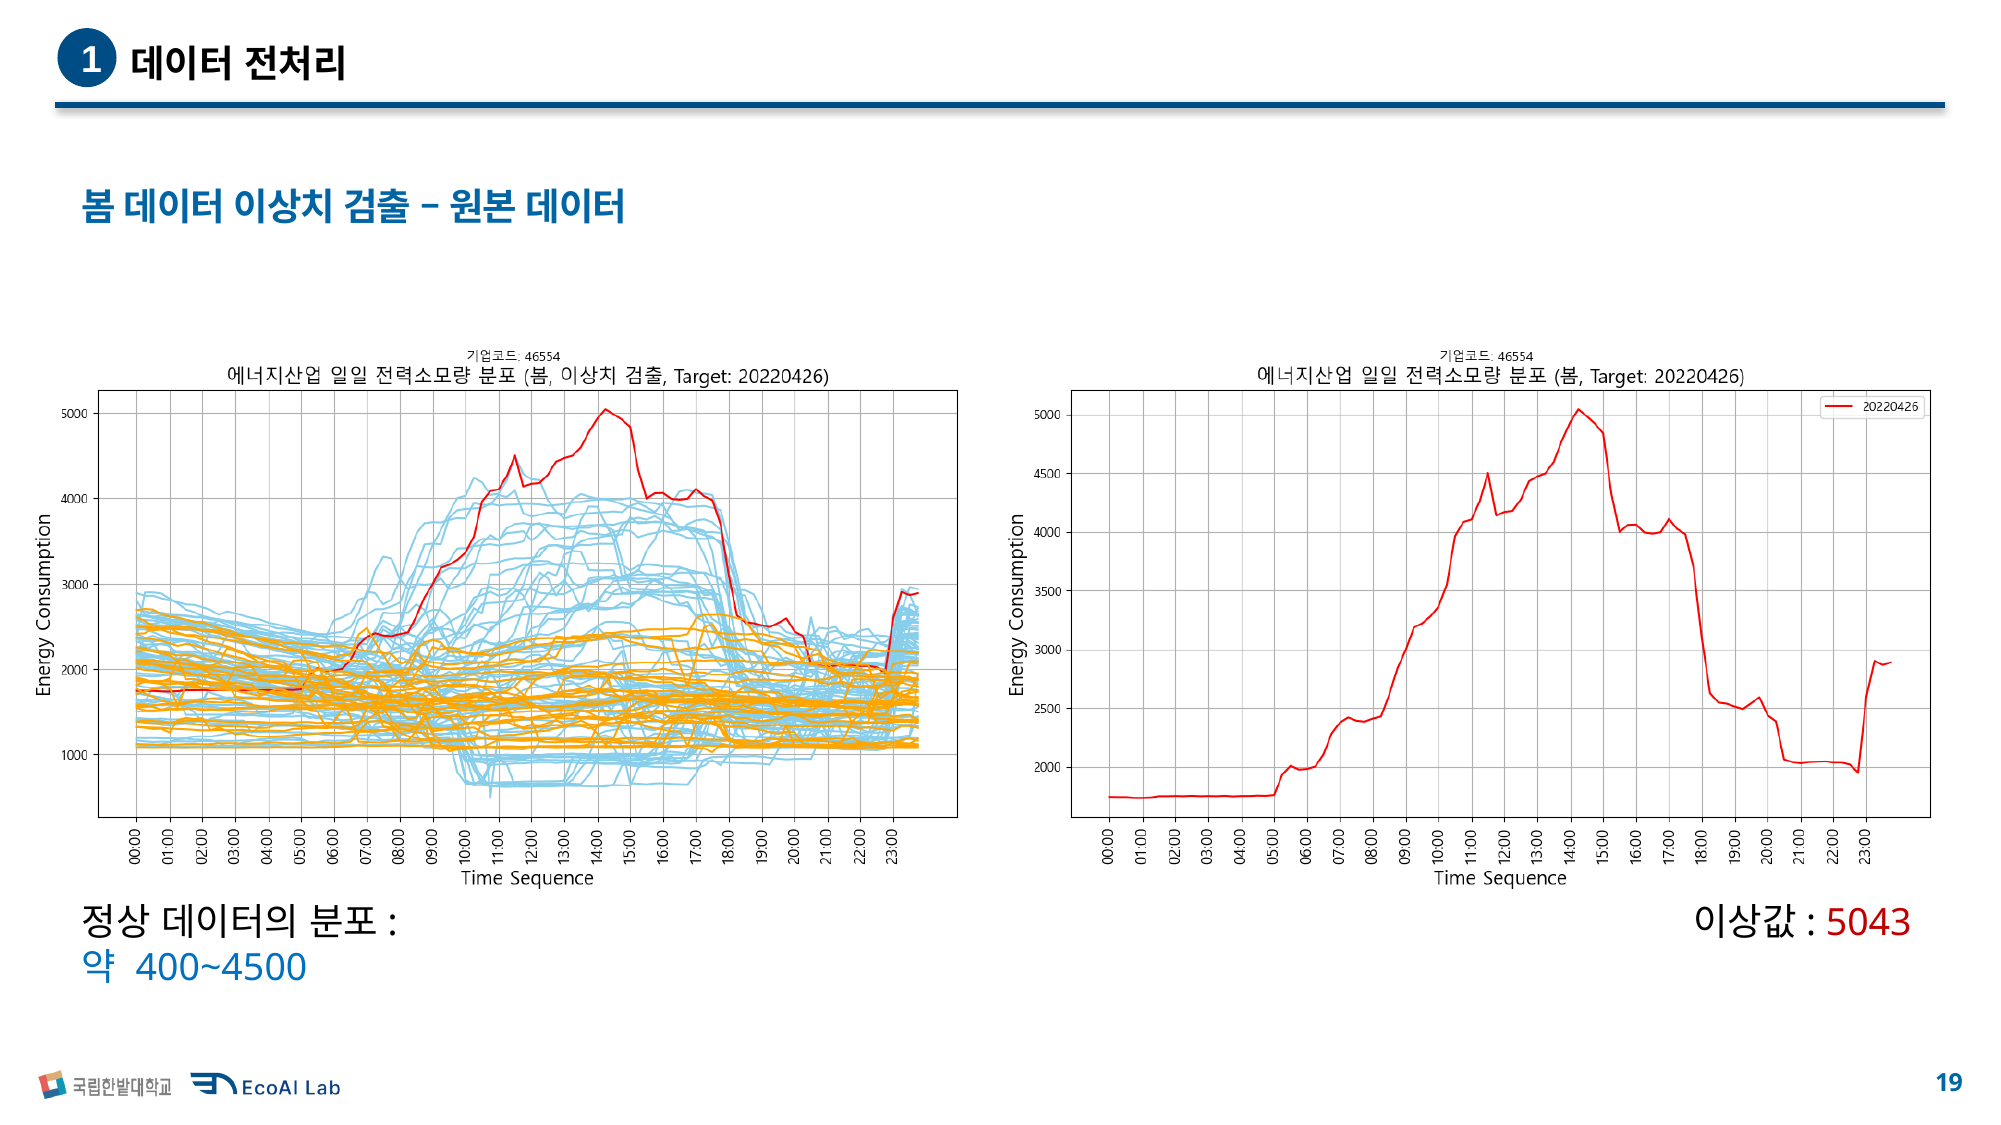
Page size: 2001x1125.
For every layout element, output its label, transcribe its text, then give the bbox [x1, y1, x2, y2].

picture [26, 342, 965, 897]
picture [189, 1072, 340, 1095]
text_box 이상값: 5043 [1678, 890, 1974, 950]
picture [999, 342, 1938, 897]
text_box 정상 데이터의 분포: 약 400~4500 [66, 905, 444, 995]
text_box 1 [55, 26, 119, 90]
text_box 18 [1928, 1066, 1973, 1101]
text_box 데이터 전처리 [115, 9, 1885, 93]
picture [38, 1070, 171, 1099]
text_box 봄 데이터 이상치 검출 – 원본 데이터 [66, 153, 1863, 236]
